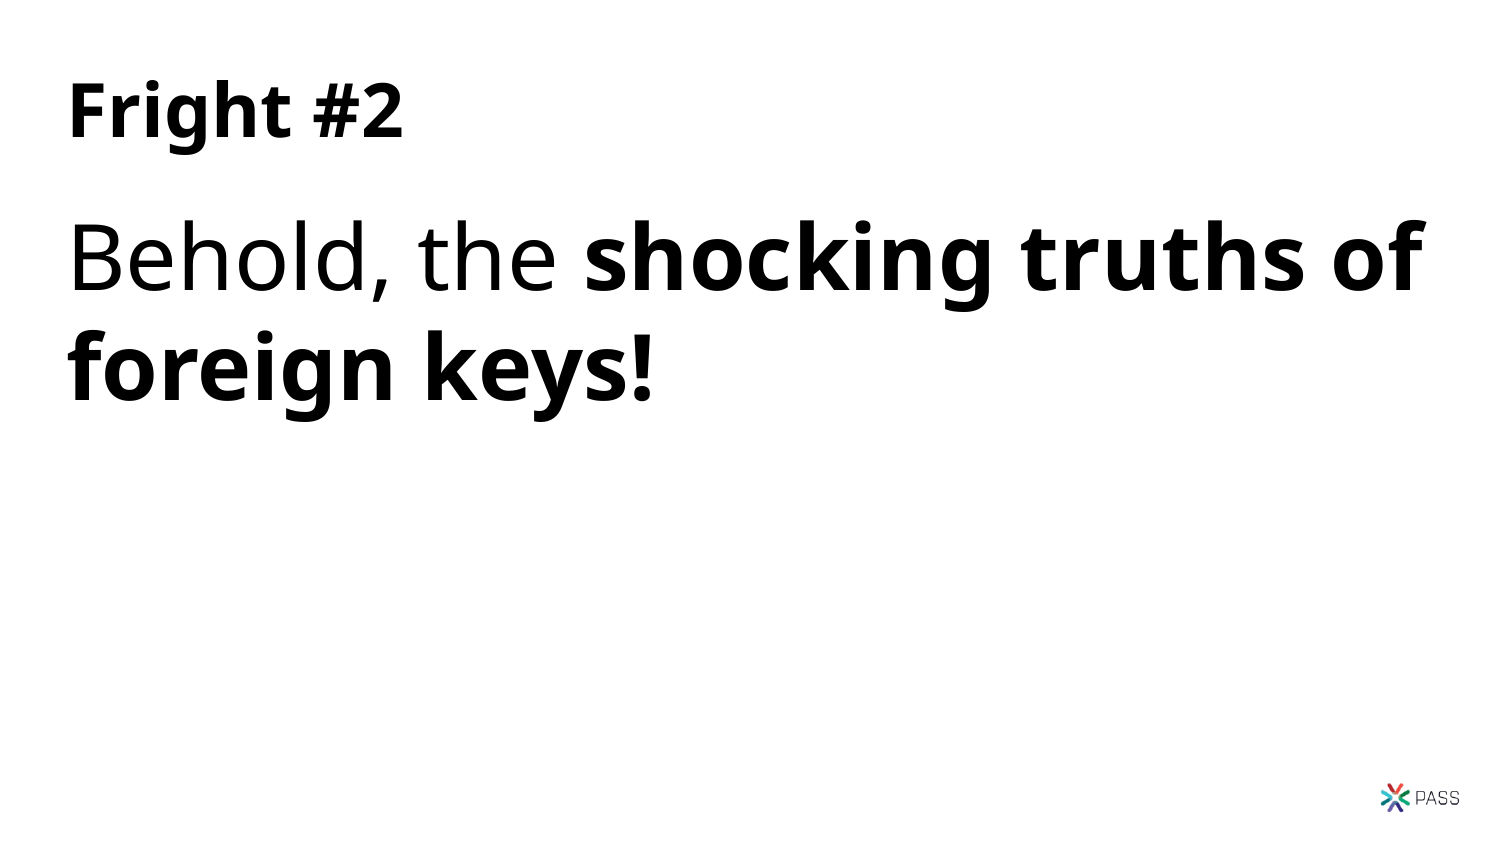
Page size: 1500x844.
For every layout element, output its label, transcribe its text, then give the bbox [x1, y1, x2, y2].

list Behold, the shocking truths of foreign keys! [51, 191, 1452, 753]
picture [1379, 781, 1460, 814]
title Fright #2 [51, 71, 1443, 173]
